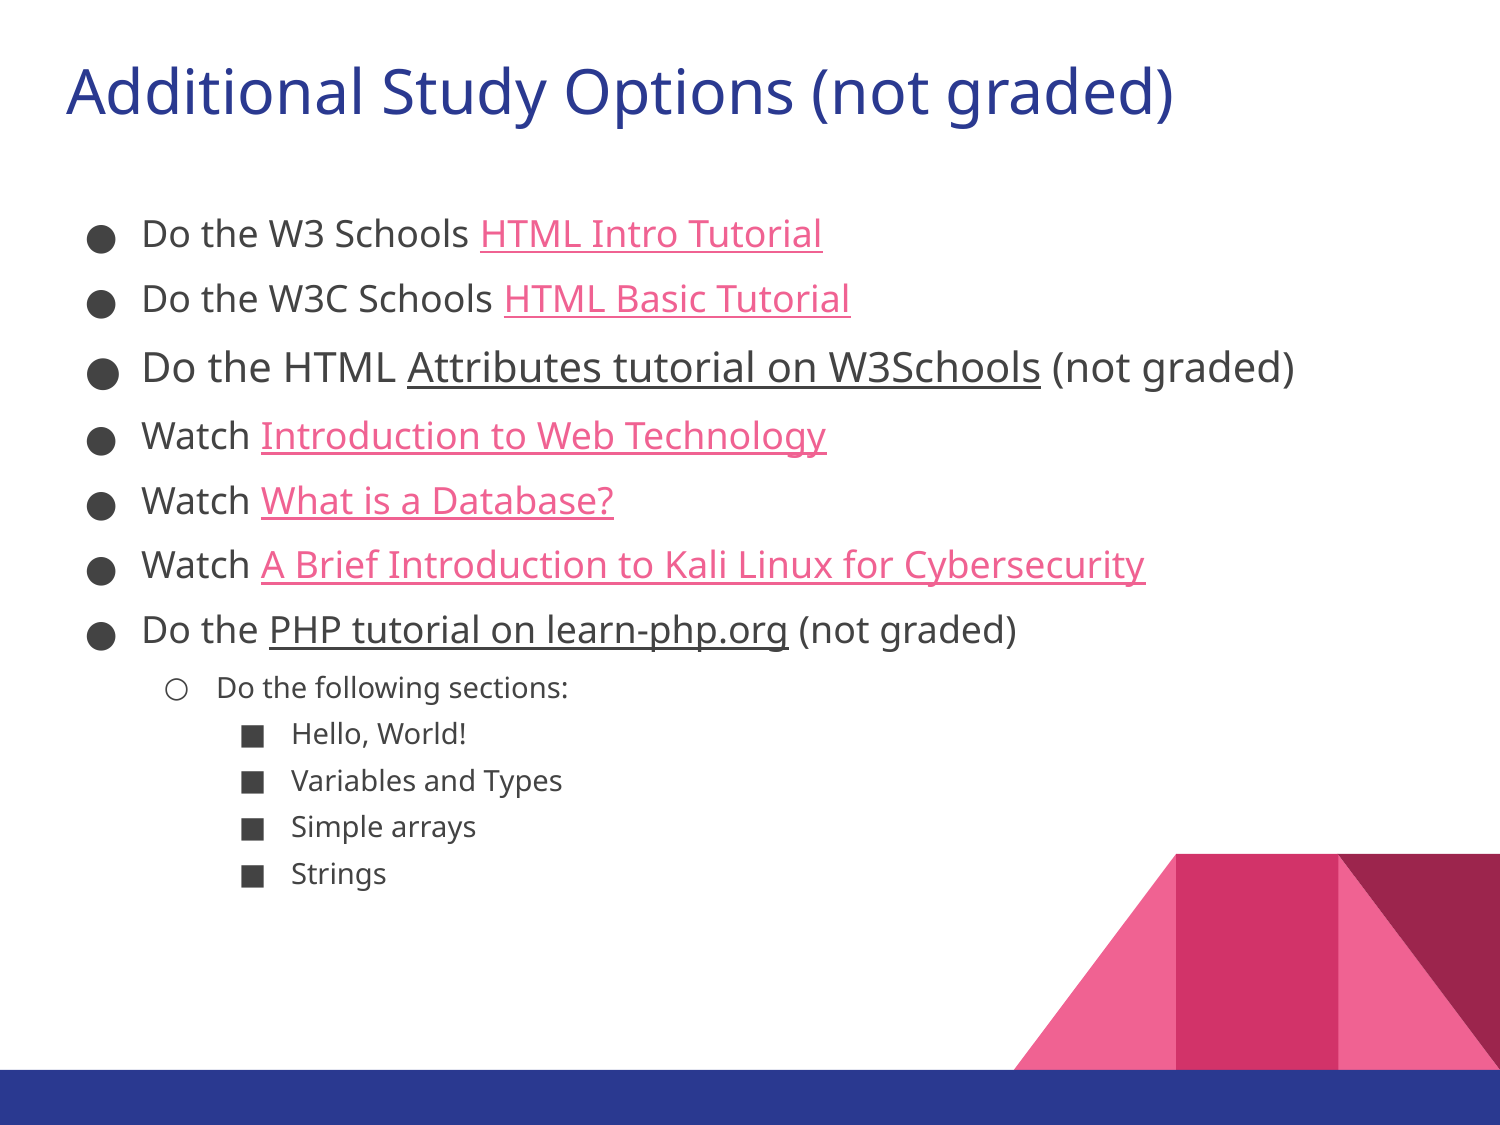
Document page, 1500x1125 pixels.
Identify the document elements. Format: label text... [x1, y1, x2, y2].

title Additional Study Options (not graded) [51, 37, 1449, 171]
list Do the W3 Schools HTML Intro Tutorial Do the W3C Schools HTML Basic Tutorial Do the HTML Attributes tutorial on W3Schools (not graded) Watch Introduction to Web Technology Watch What is a Database? Watch A Brief Introduction to Kali Linux for Cybersecurity Do the PHP tutorial on learn-php.org (not graded) Do the following sections: Hello, World! Variables and Types Simple arrays Strings [51, 187, 1449, 1038]
